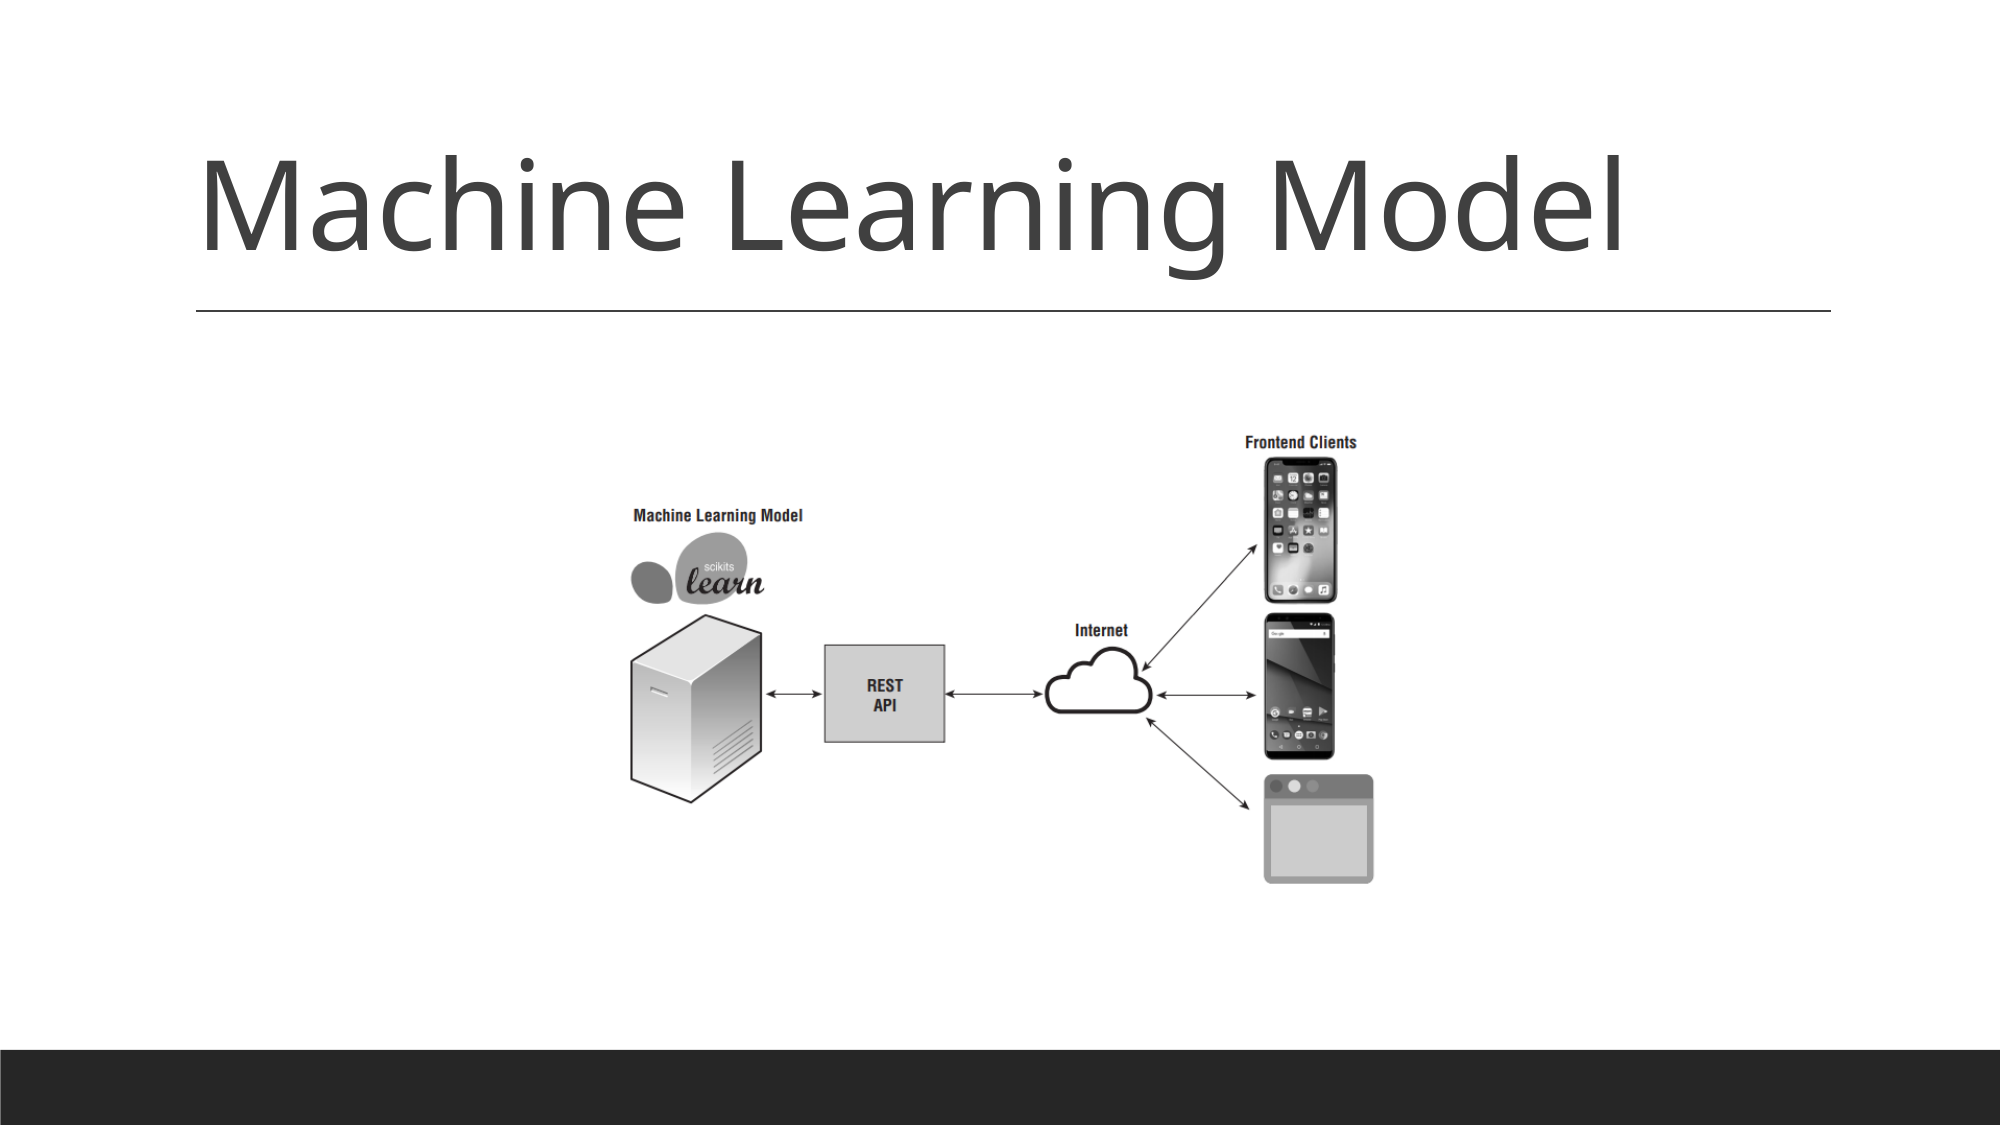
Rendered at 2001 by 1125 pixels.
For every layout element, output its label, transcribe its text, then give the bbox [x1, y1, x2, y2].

title Machine Learning Model [180, 47, 1830, 285]
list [618, 418, 1391, 891]
